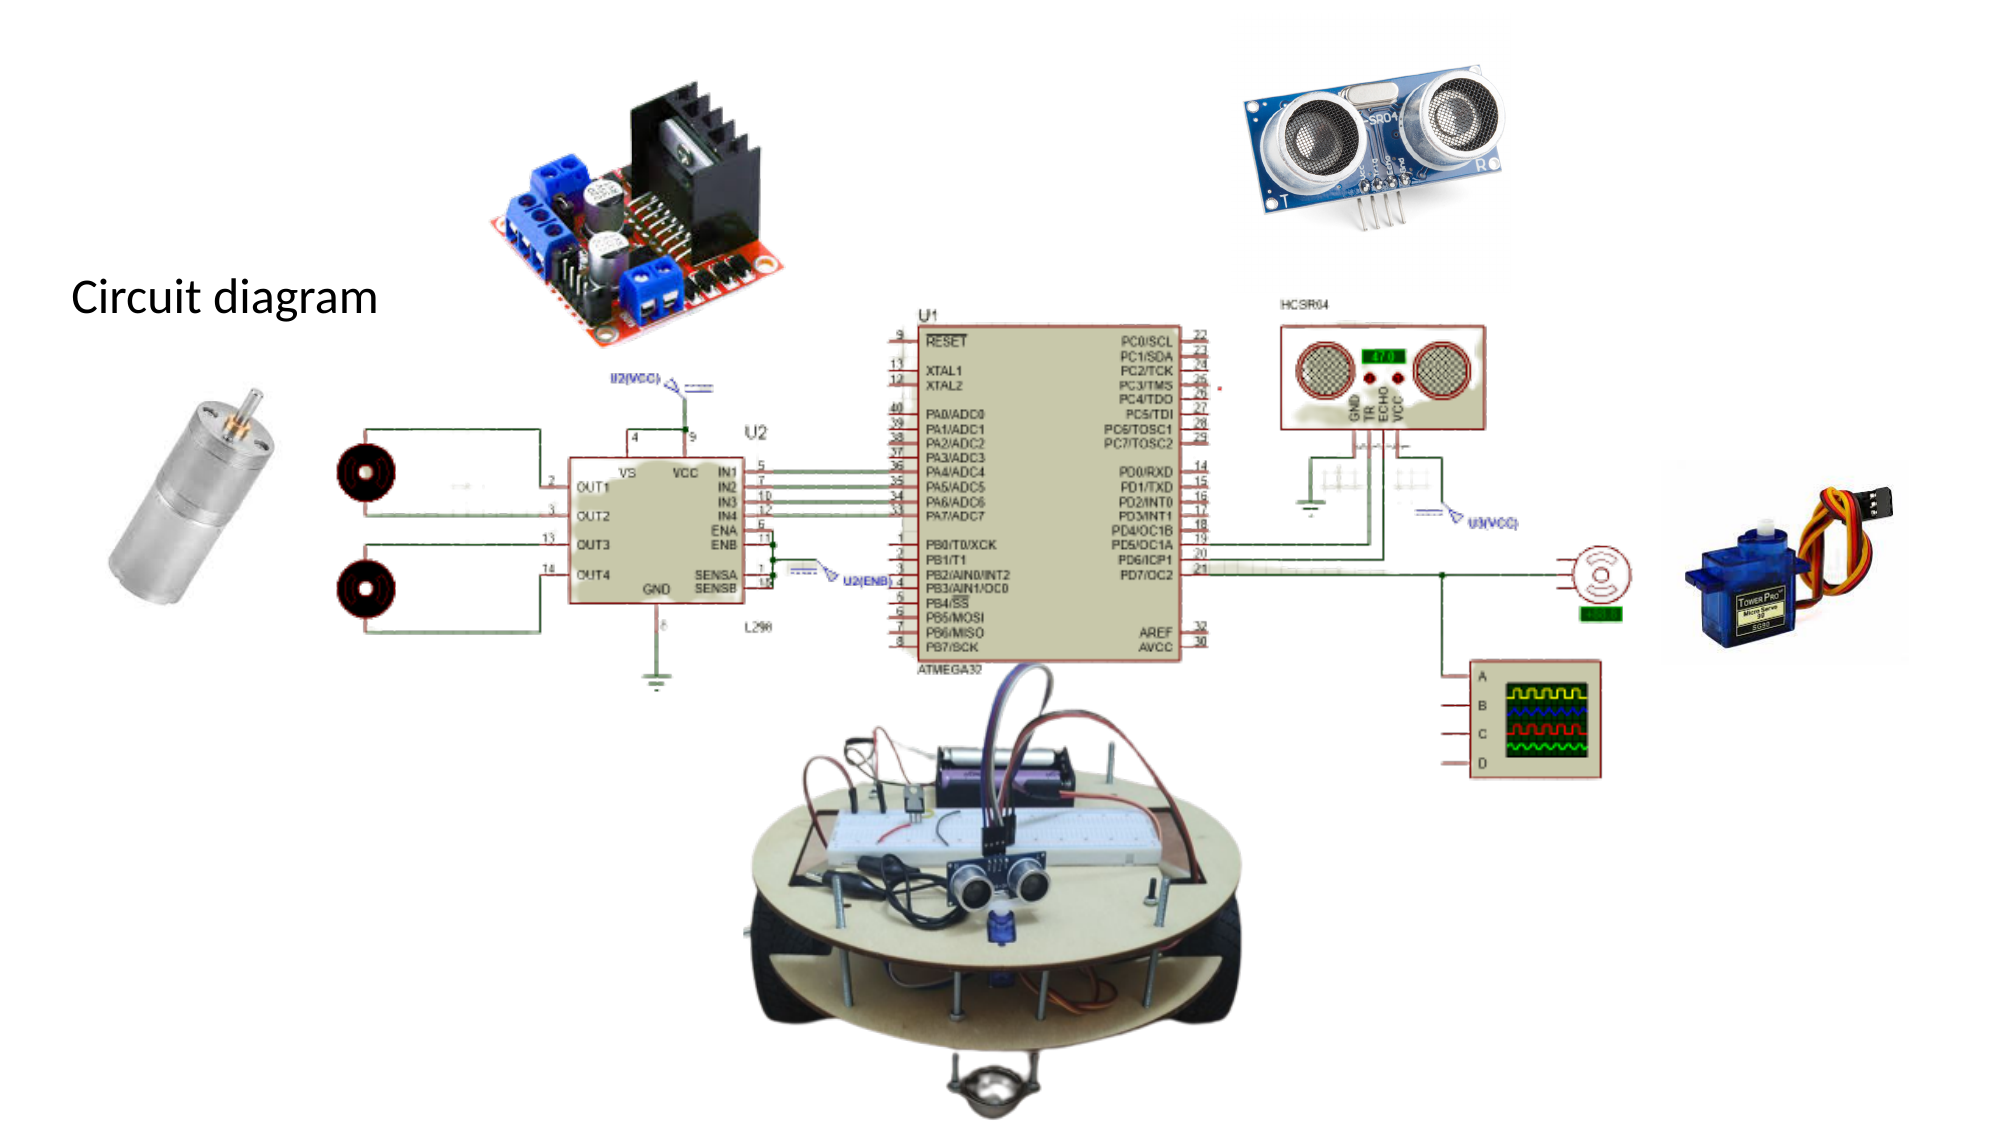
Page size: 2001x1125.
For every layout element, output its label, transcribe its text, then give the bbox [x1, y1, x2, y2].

text_box Circuit diagram [56, 255, 326, 331]
picture [56, 13, 1909, 1125]
